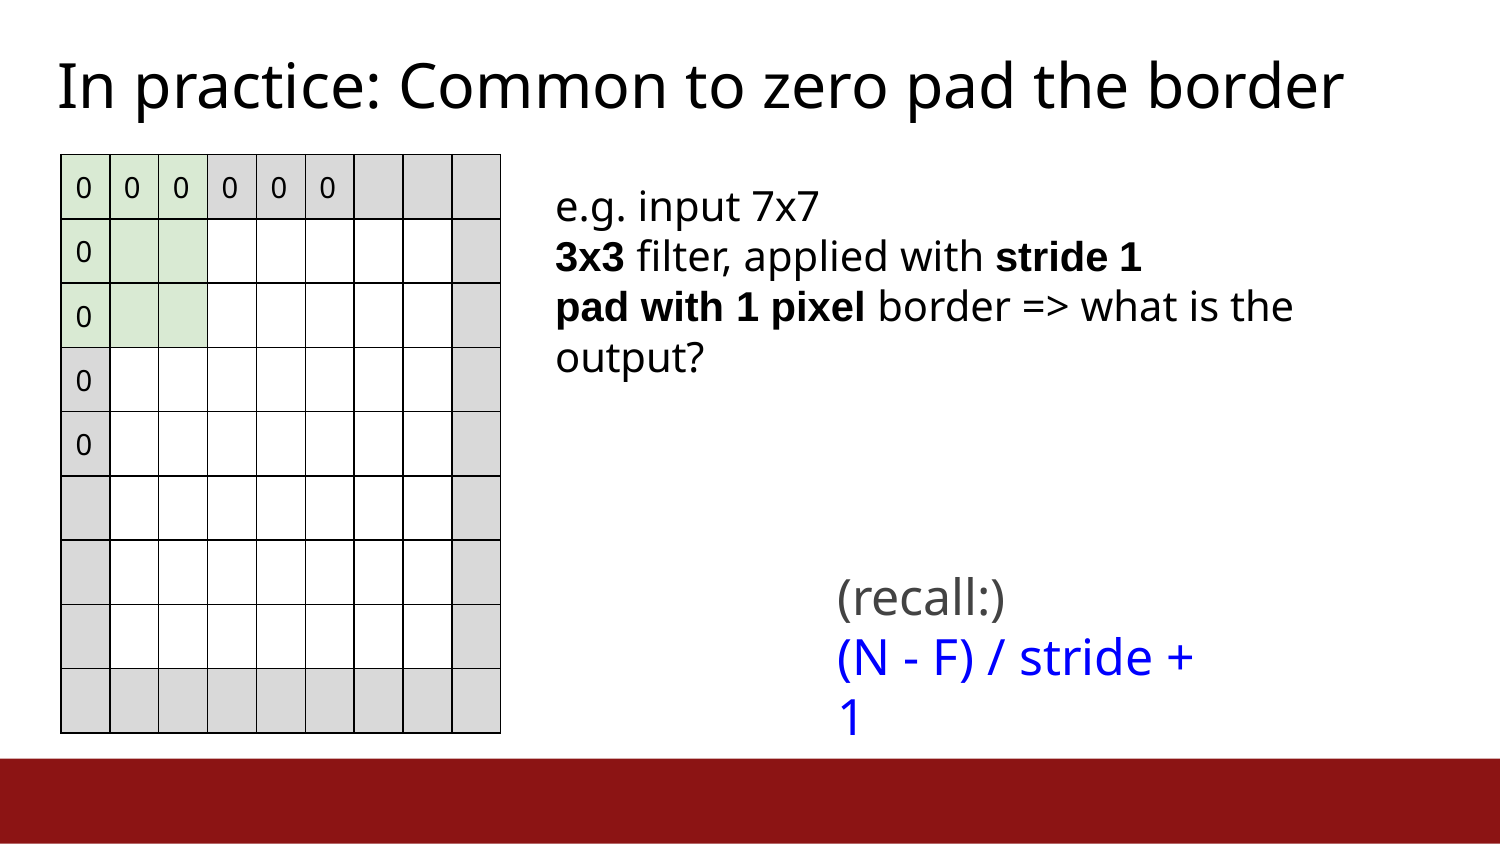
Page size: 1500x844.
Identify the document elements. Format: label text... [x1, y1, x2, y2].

table_cell [208, 541, 256, 604]
table_cell [306, 348, 353, 411]
table_cell [355, 605, 402, 668]
table_cell [257, 348, 305, 411]
table_cell [111, 669, 158, 732]
table_cell [208, 412, 256, 475]
table_cell [453, 220, 500, 282]
table_cell [404, 541, 451, 604]
table_header 0 [62, 155, 109, 218]
text_box e.g. input 7x7 3x3 filter, applied with stride 1 pad with 1 pixel border => what is the output? [553, 178, 1421, 381]
table_header 0 [306, 155, 353, 218]
table_cell [404, 669, 451, 732]
table_cell [355, 284, 402, 347]
title In practice: Common to zero pad the border [36, 0, 1463, 187]
table_cell 0 [62, 412, 109, 475]
table_cell [306, 412, 353, 475]
table_cell [111, 220, 158, 282]
table_cell [62, 669, 109, 732]
table_header 0 [159, 155, 207, 218]
table_cell [208, 348, 256, 411]
table_header [404, 155, 451, 218]
table_cell [159, 348, 207, 411]
table_cell [453, 605, 500, 668]
table_cell [453, 284, 500, 347]
table_cell [111, 348, 158, 411]
table_cell [257, 541, 305, 604]
table_cell [404, 220, 451, 282]
table_cell [404, 348, 451, 411]
table_cell [111, 541, 158, 604]
table_cell [62, 605, 109, 668]
table_cell [257, 605, 305, 668]
table_cell [355, 348, 402, 411]
table_cell [257, 412, 305, 475]
table_cell 0 [62, 348, 109, 411]
table_cell [306, 605, 353, 668]
table_cell [111, 284, 158, 347]
table_header [453, 155, 500, 218]
table_cell [208, 220, 256, 282]
table_cell [208, 669, 256, 732]
table_header [355, 155, 402, 218]
table_cell [355, 412, 402, 475]
table_cell [159, 477, 207, 539]
table_cell [306, 220, 353, 282]
table_cell [257, 477, 305, 539]
table_cell [306, 669, 353, 732]
table_cell [306, 541, 353, 604]
table_cell [159, 605, 207, 668]
table_cell [306, 477, 353, 539]
table_header 0 [111, 155, 158, 218]
table_cell [111, 605, 158, 668]
table_cell 0 [62, 284, 109, 347]
table_cell [453, 412, 500, 475]
table_cell [159, 284, 207, 347]
table_cell [306, 284, 353, 347]
table_cell [355, 477, 402, 539]
table_cell [159, 412, 207, 475]
table_cell [404, 412, 451, 475]
table_cell [404, 605, 451, 668]
table_cell [355, 669, 402, 732]
table_cell [208, 477, 256, 539]
table_cell [111, 412, 158, 475]
table_cell [159, 220, 207, 282]
table_cell [62, 541, 109, 604]
table_cell [208, 284, 256, 347]
table_cell [257, 220, 305, 282]
table_header 0 [208, 155, 256, 218]
table_cell [355, 220, 402, 282]
text_box (recall:) (N - F) / stride + 1 [835, 563, 1233, 746]
table_cell [208, 605, 256, 668]
table_cell 0 [62, 220, 109, 282]
table_cell [355, 541, 402, 604]
table_cell [257, 669, 305, 732]
table_cell [453, 669, 500, 732]
table_cell [453, 477, 500, 539]
table_cell [111, 477, 158, 539]
table_cell [62, 477, 109, 539]
table_cell [159, 541, 207, 604]
table_cell [453, 541, 500, 604]
table_cell [453, 348, 500, 411]
table_cell [159, 669, 207, 732]
table_cell [404, 477, 451, 539]
table_cell [257, 284, 305, 347]
table_cell [404, 284, 451, 347]
table_header 0 [257, 155, 305, 218]
